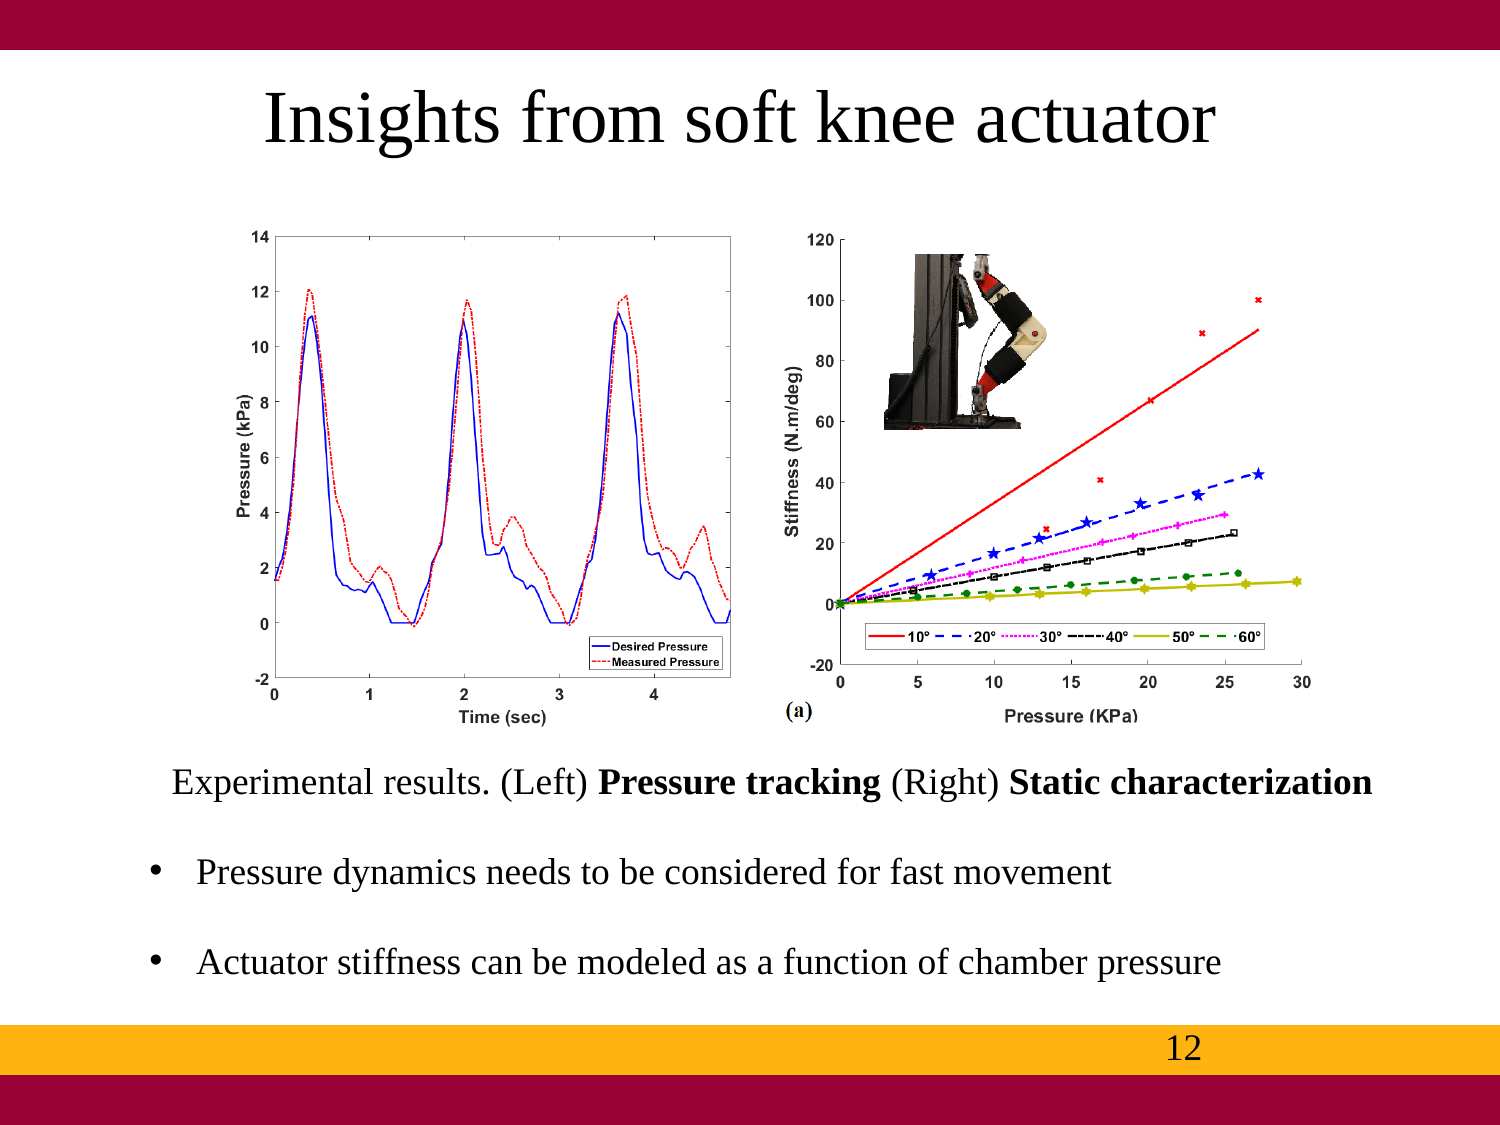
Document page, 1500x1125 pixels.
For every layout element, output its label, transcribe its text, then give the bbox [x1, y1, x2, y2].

picture [229, 194, 1328, 730]
text_box Experimental results. (Left) Pressure tracking (Right) Static characterization [156, 749, 1500, 810]
title Insights from soft knee actuator [0, 49, 1500, 176]
text_box Pressure dynamics needs to be considered for fast movement Actuator stiffness can be modeled as a function of chamber pressure [134, 839, 1366, 990]
slide_number 12 [1149, 1015, 1500, 1076]
